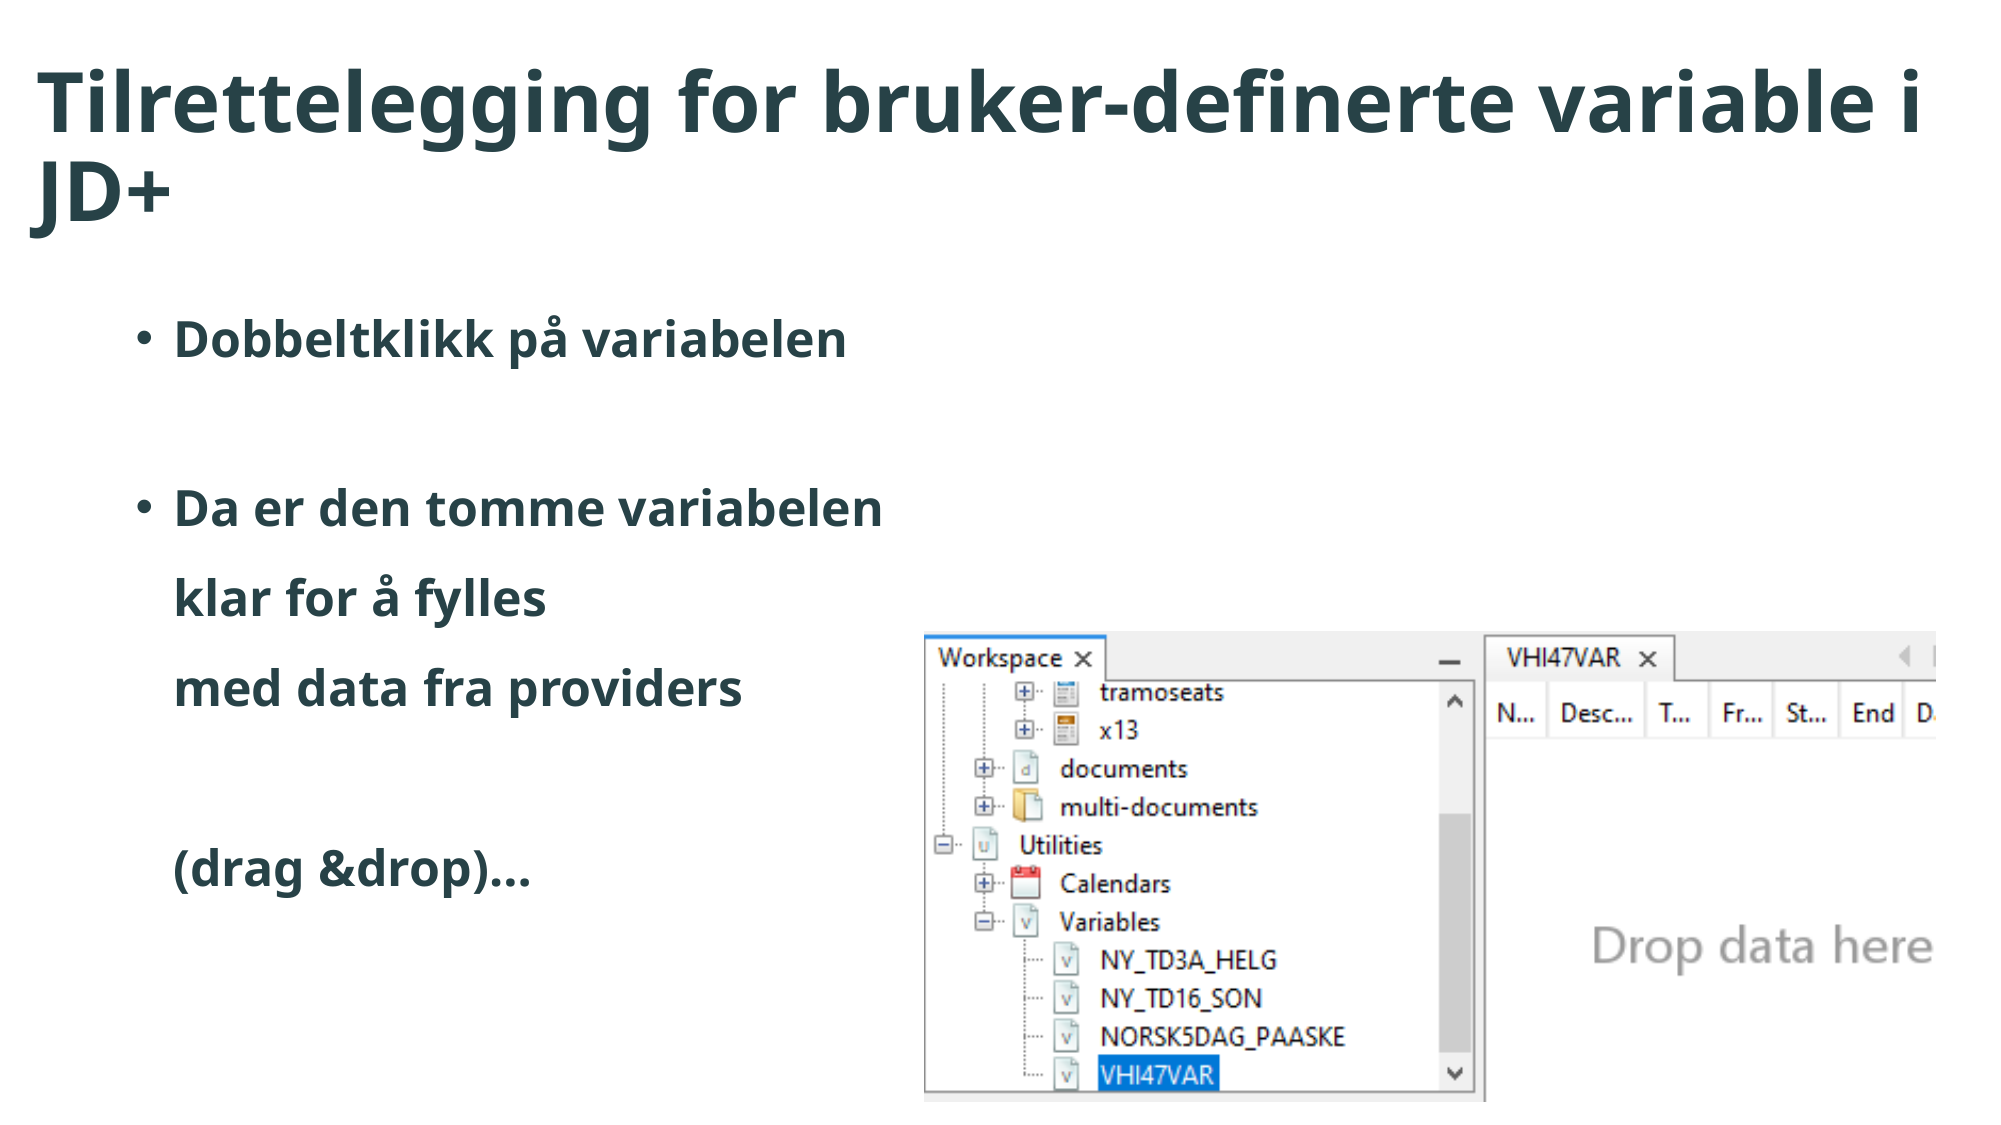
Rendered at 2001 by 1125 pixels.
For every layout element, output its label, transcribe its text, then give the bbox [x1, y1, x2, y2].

text_box Tilrettelegging for bruker-definerte variable i JD+ [21, 46, 2000, 262]
picture [924, 631, 1936, 1102]
list Dobbeltklikk på variabelen Da er den tomme variabelen klar for å fylles med data fra providers (drag &drop)… [120, 270, 2000, 1125]
